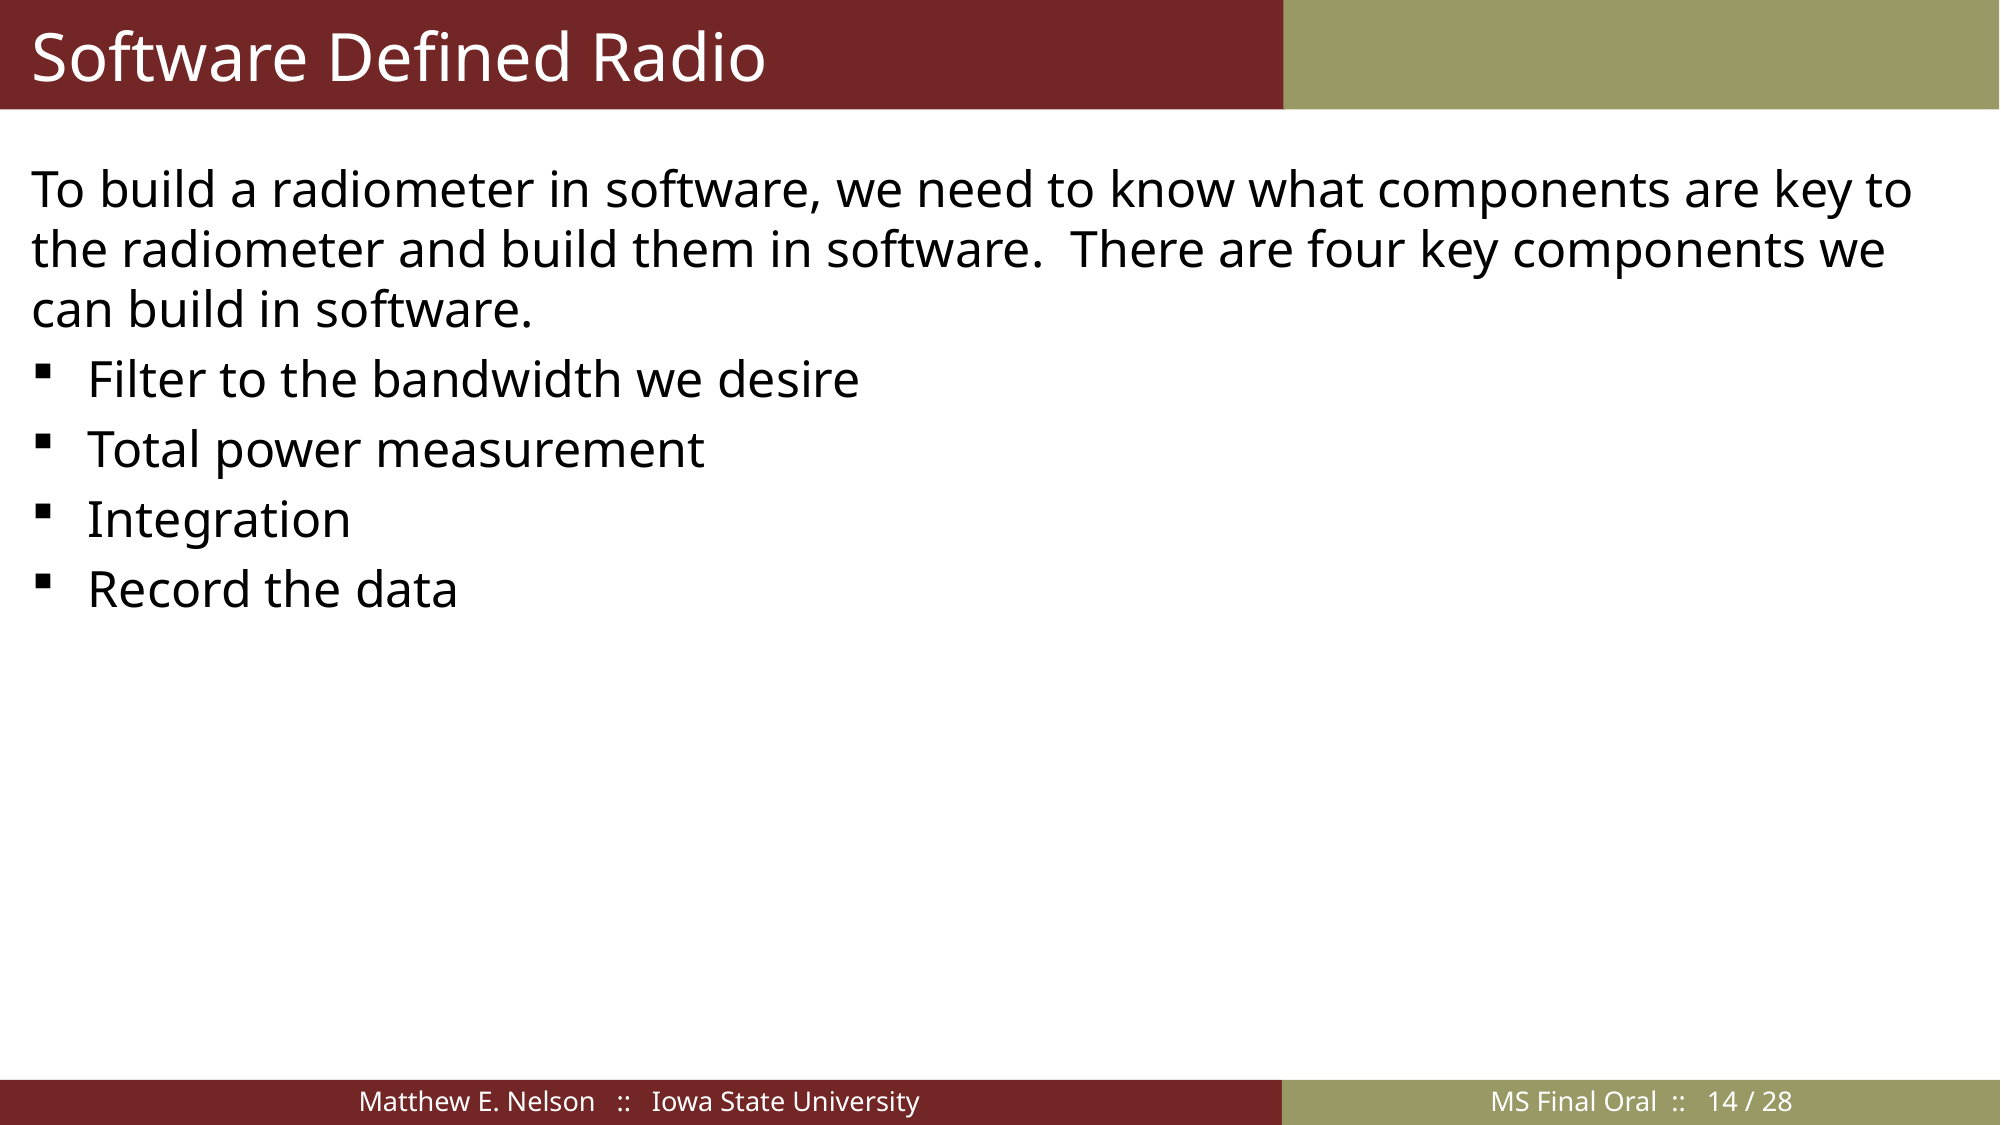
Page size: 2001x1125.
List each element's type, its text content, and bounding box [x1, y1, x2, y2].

list To build a radiometer in software, we need to know what components are key to the radiometer and build them in software. There are four key components we can build in software. Filter to the bandwidth we desire Total power measurement Integration Record the data [16, 149, 1950, 1063]
title Software Defined Radio [16, 0, 1284, 110]
